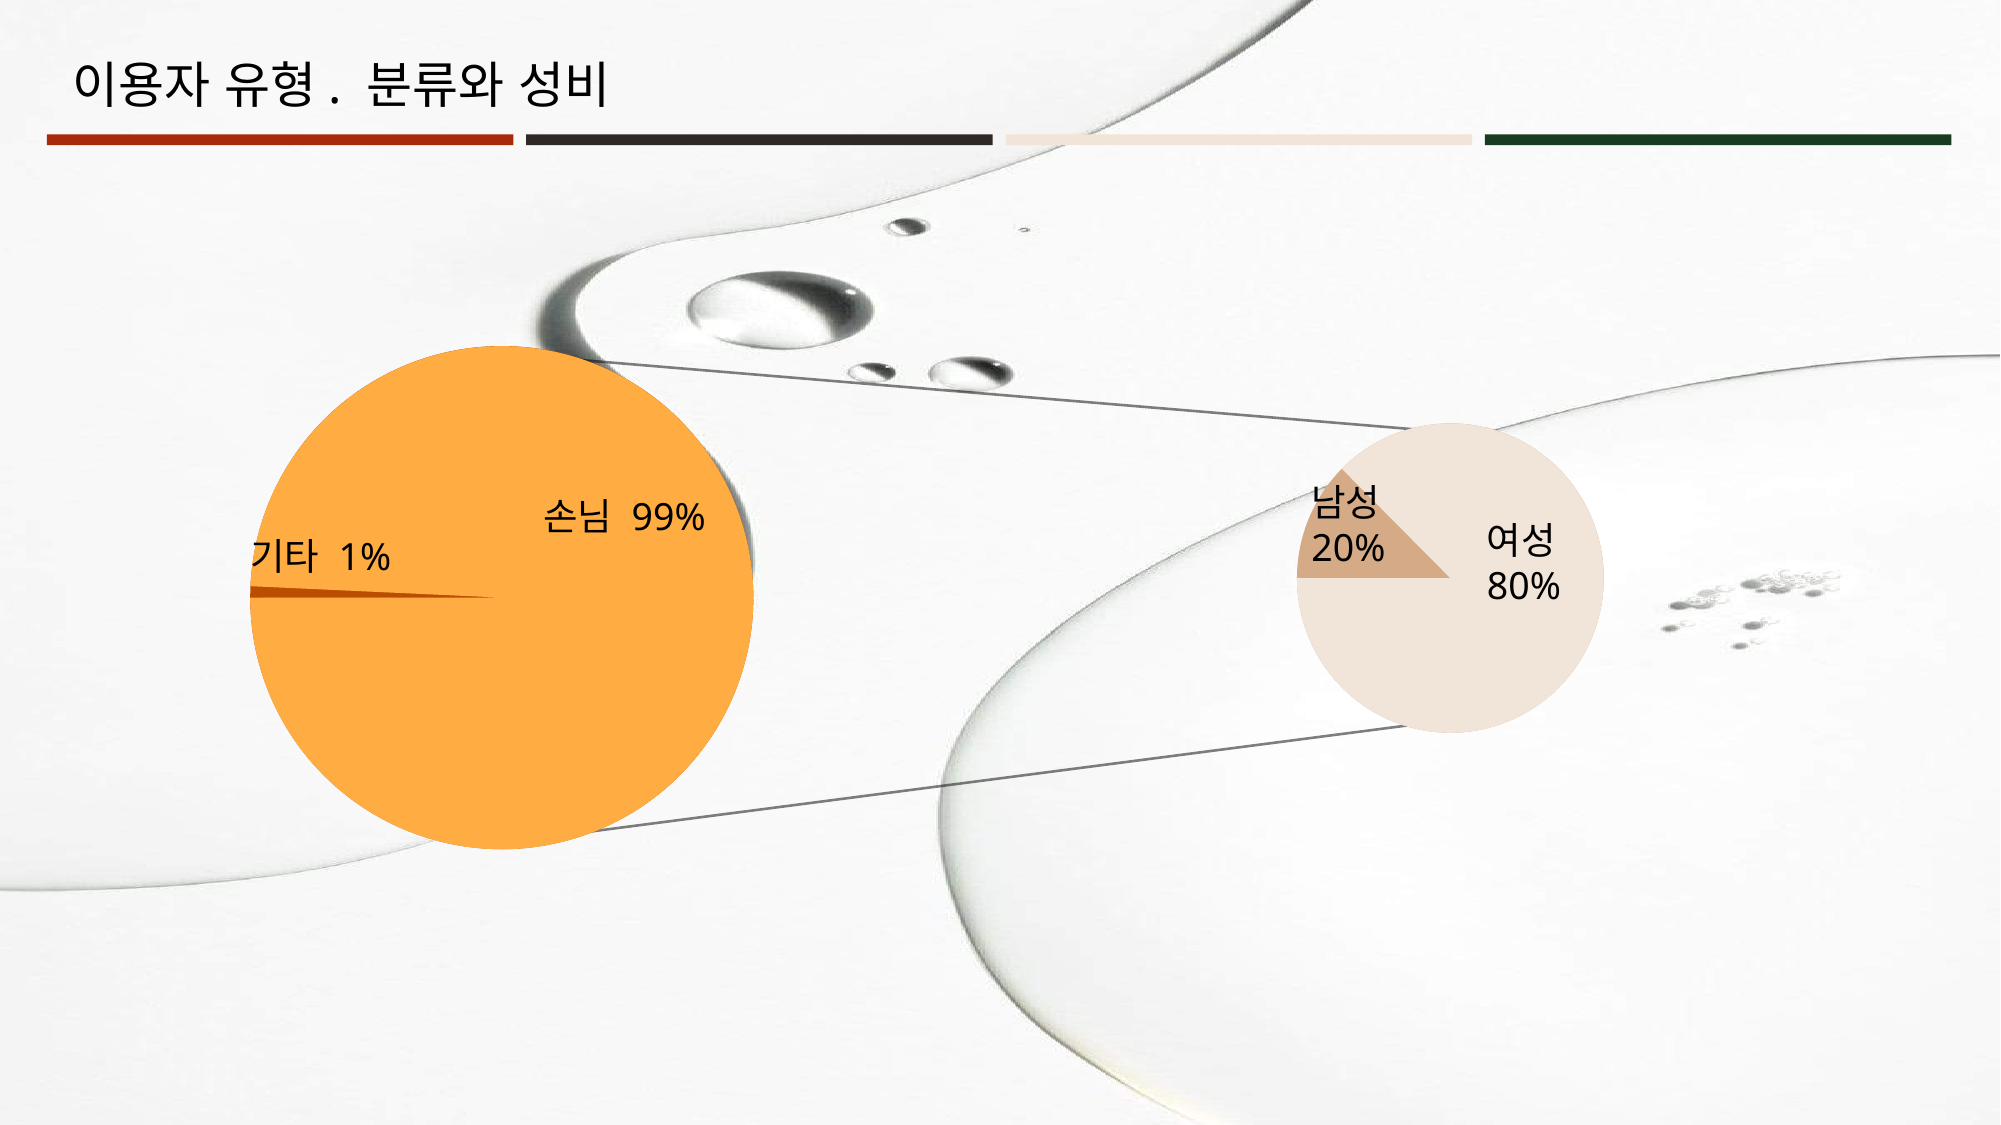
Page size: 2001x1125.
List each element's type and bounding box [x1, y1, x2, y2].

picture [0, 0, 2000, 1125]
text_box [537, 712, 1508, 839]
text_box [537, 356, 1473, 435]
